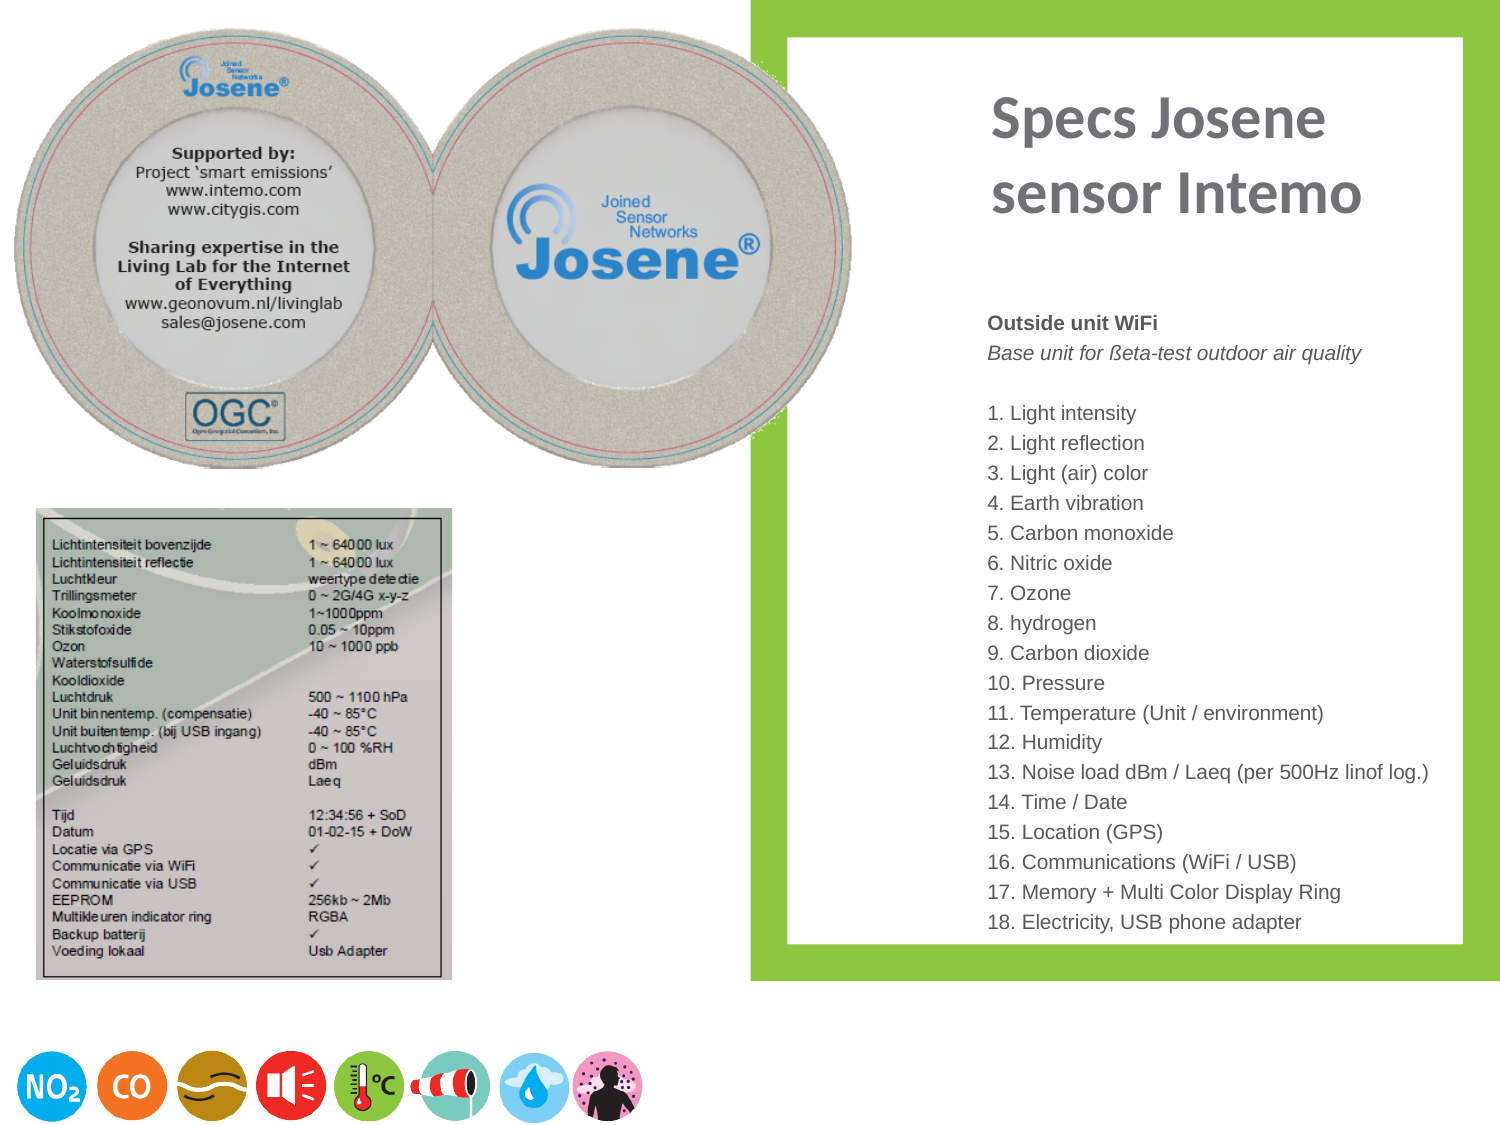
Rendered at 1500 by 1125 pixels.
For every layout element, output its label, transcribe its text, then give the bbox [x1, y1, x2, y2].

list Outside unit WiFi Base unit for ßeta-test outdoor air quality 1. Light intensity 2. Light reflection 3. Light (air) color 4. Earth vibration 5. Carbon monoxide 6. Nitric oxide 7. Ozone 8. hydrogen 9. Carbon dioxide 10. Pressure 11. Temperature (Unit / environment) 12. Humidity 13. Noise load dBm / Laeq (per 500Hz linof log.) 14. Time / Date 15. Location (GPS) 16. Communications (WiFi / USB) 17. Memory + Multi Color Display Ring 18. Electricity, USB phone adapter [987, 249, 1449, 1003]
picture [14, 1046, 647, 1125]
title Specs Josene sensor Intemo [991, 75, 1441, 249]
picture [0, 16, 864, 483]
picture [35, 507, 453, 980]
